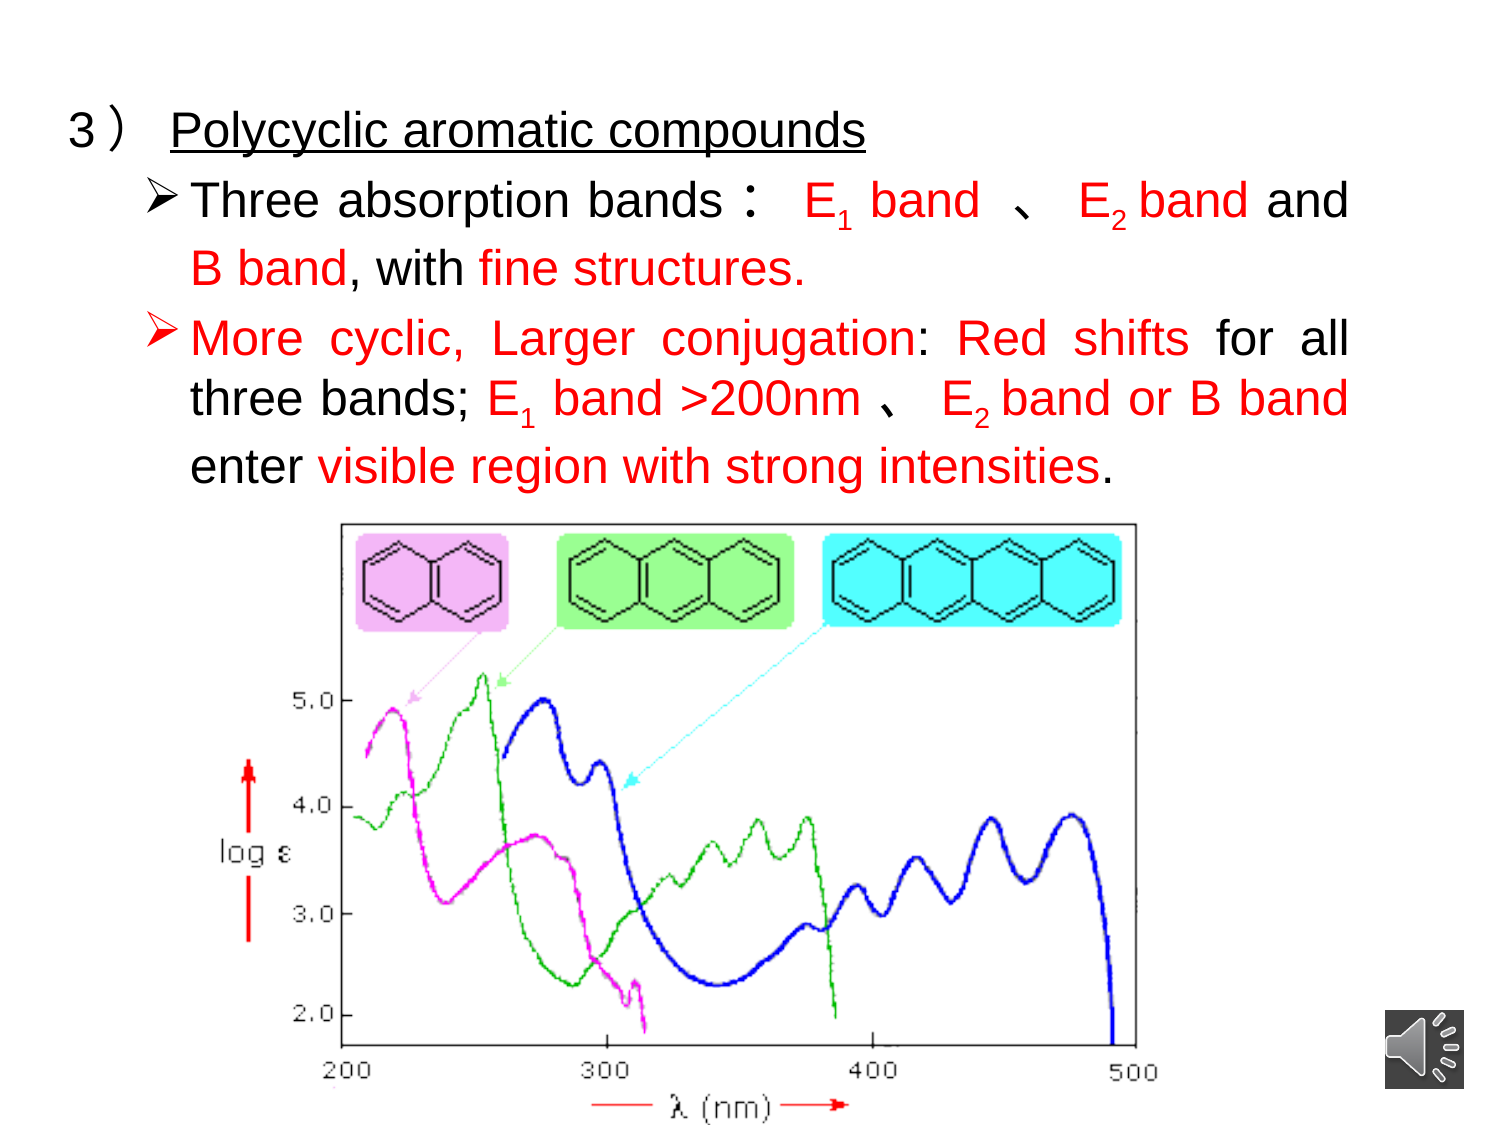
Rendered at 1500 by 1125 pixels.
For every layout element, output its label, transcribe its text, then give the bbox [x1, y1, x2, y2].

text_box 3）Polycyclic aromatic compounds Three absorption bands：E1 band 、E2 band and B band, with fine structures. More cyclic, Larger conjugation: Red shifts for all three bands; E1 band >200nm、E2 band or B band enter visible region with strong intensities. [53, 90, 1365, 502]
picture [1384, 1009, 1465, 1090]
picture [212, 499, 1205, 1125]
